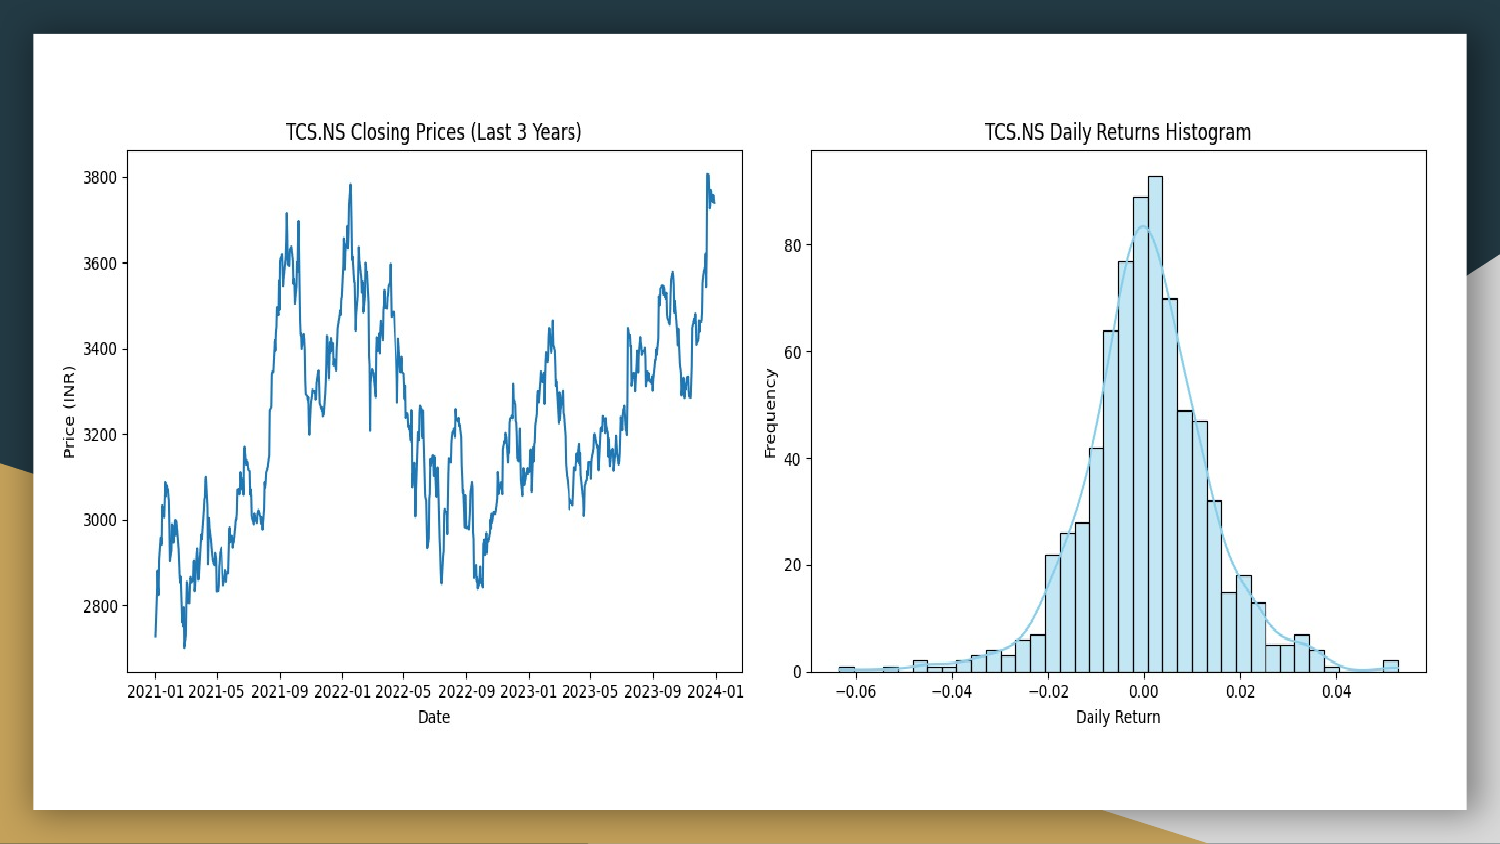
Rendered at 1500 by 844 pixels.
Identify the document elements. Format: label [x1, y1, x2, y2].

picture [48, 103, 1441, 747]
